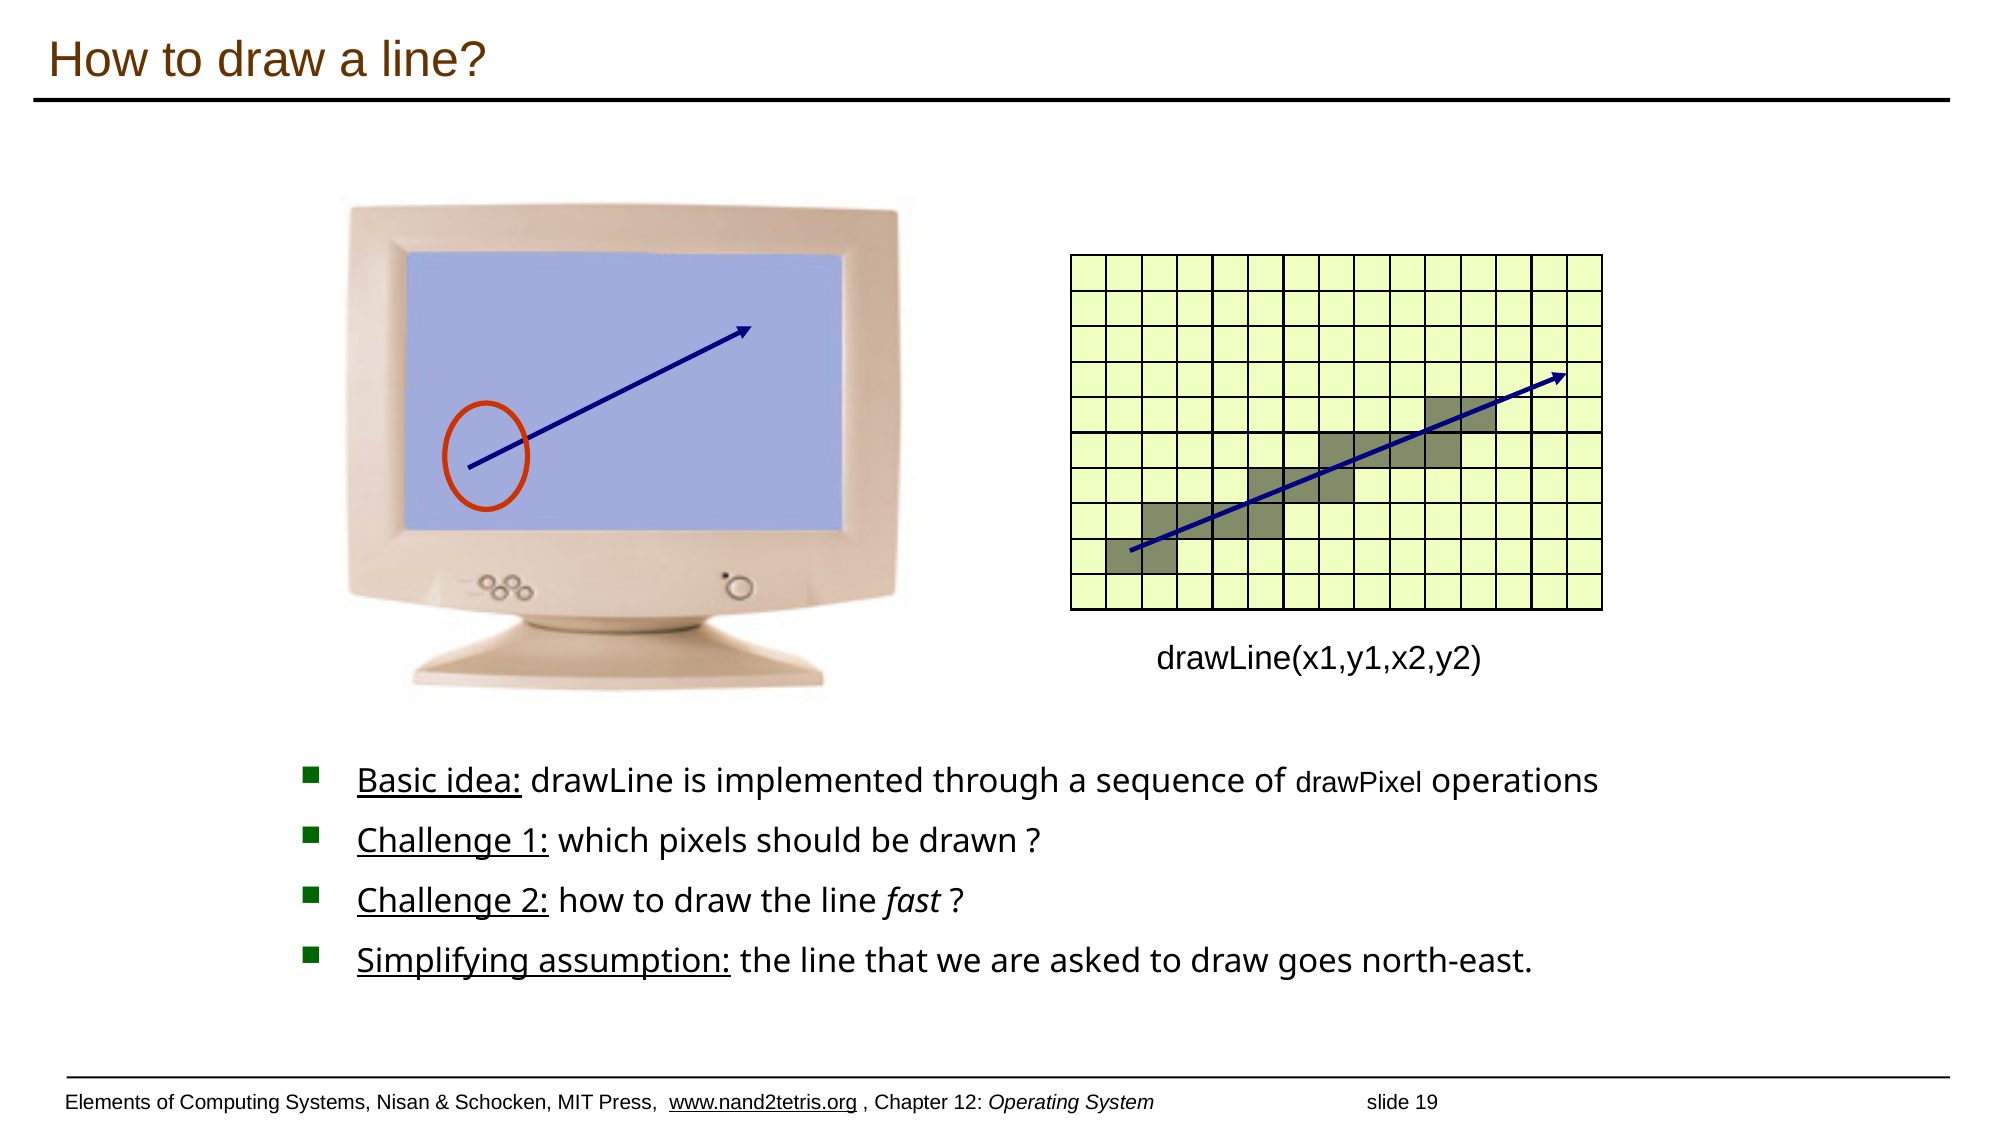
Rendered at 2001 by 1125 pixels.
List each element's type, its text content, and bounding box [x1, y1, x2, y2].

text_box Basic idea: drawLine is implemented through a sequence of drawPixel operations Challenge 1: which pixels should be drawn ? Challenge 2: how to draw the line fast ? Simplifying assumption: the line that we are asked to draw goes north-east. [285, 751, 1756, 1012]
picture [338, 196, 918, 703]
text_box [1070, 255, 1603, 610]
text_box drawLine(x1,y1,x2,y2) [1141, 629, 1580, 705]
title How to draw a line? [33, 12, 1950, 100]
